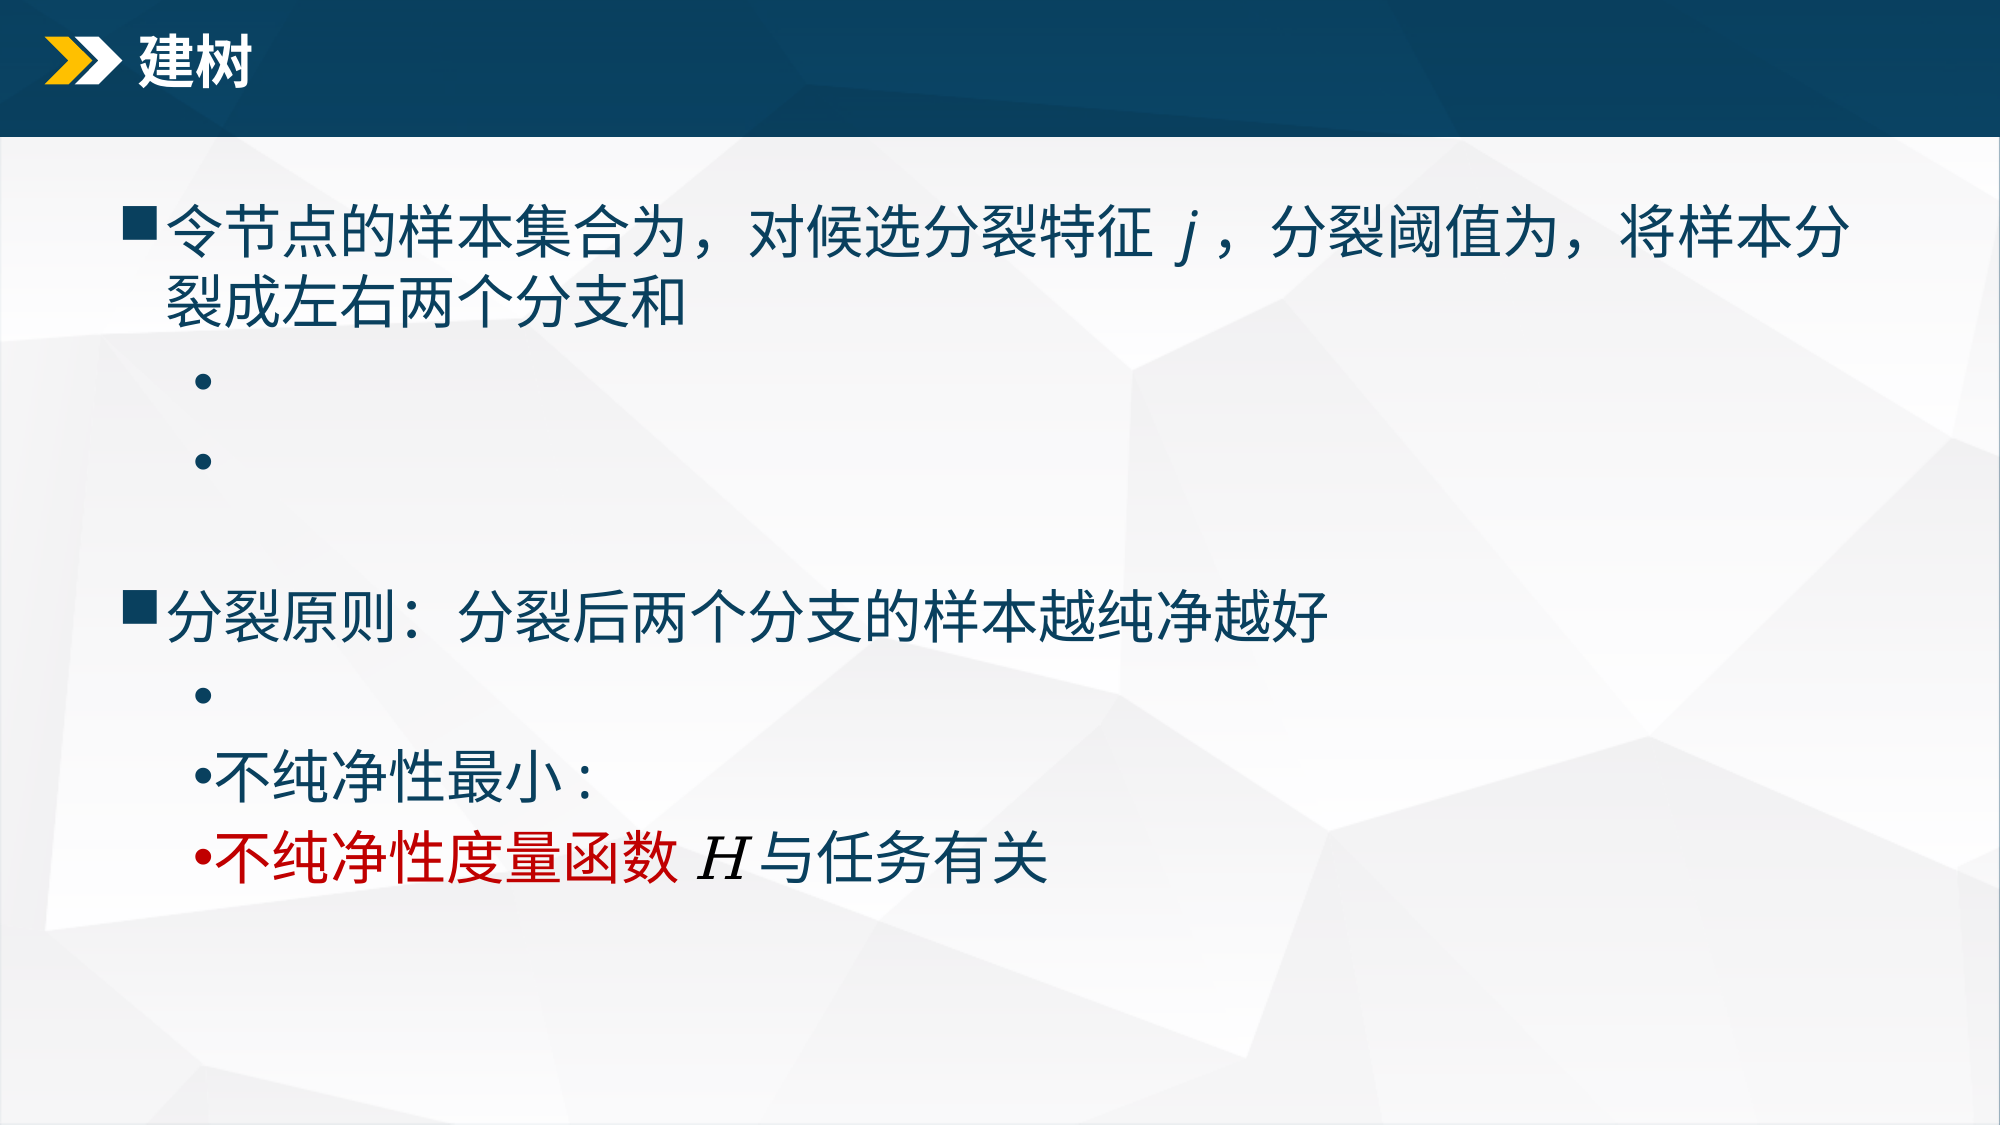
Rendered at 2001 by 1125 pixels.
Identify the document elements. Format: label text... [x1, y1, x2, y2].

picture [0, 0, 2000, 1125]
title 建树 [122, 25, 1723, 137]
